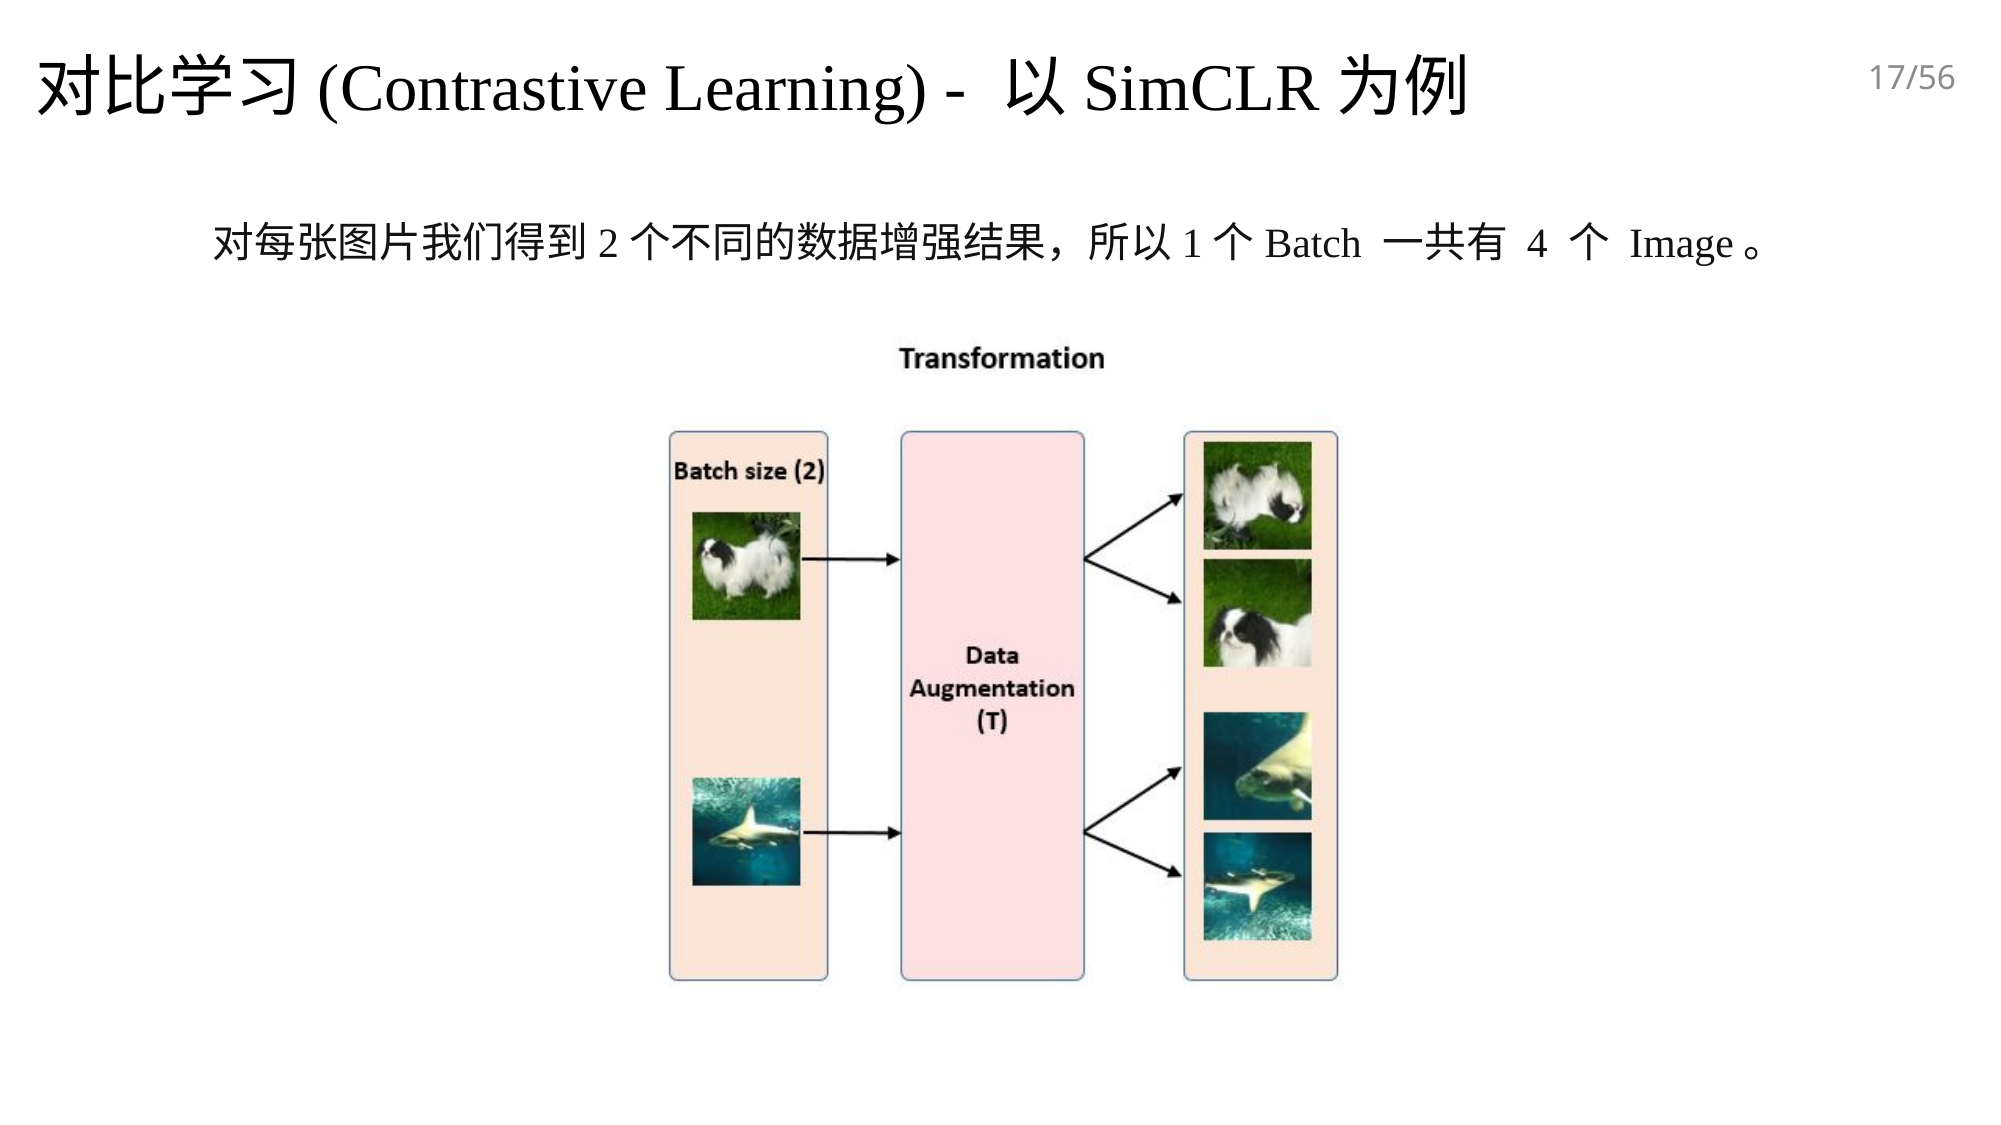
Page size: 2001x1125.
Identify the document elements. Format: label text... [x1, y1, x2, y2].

picture [638, 328, 1362, 1000]
slide_number 17/56 [1850, 48, 1974, 109]
text_box 对比学习(Contrastive Learning) - 以SimCLR为例 [20, 35, 1485, 131]
text_box 对每张图片我们得到2个不同的数据增强结果，所以1个Batch 一共有 4 个 Image。 [122, 183, 1844, 274]
